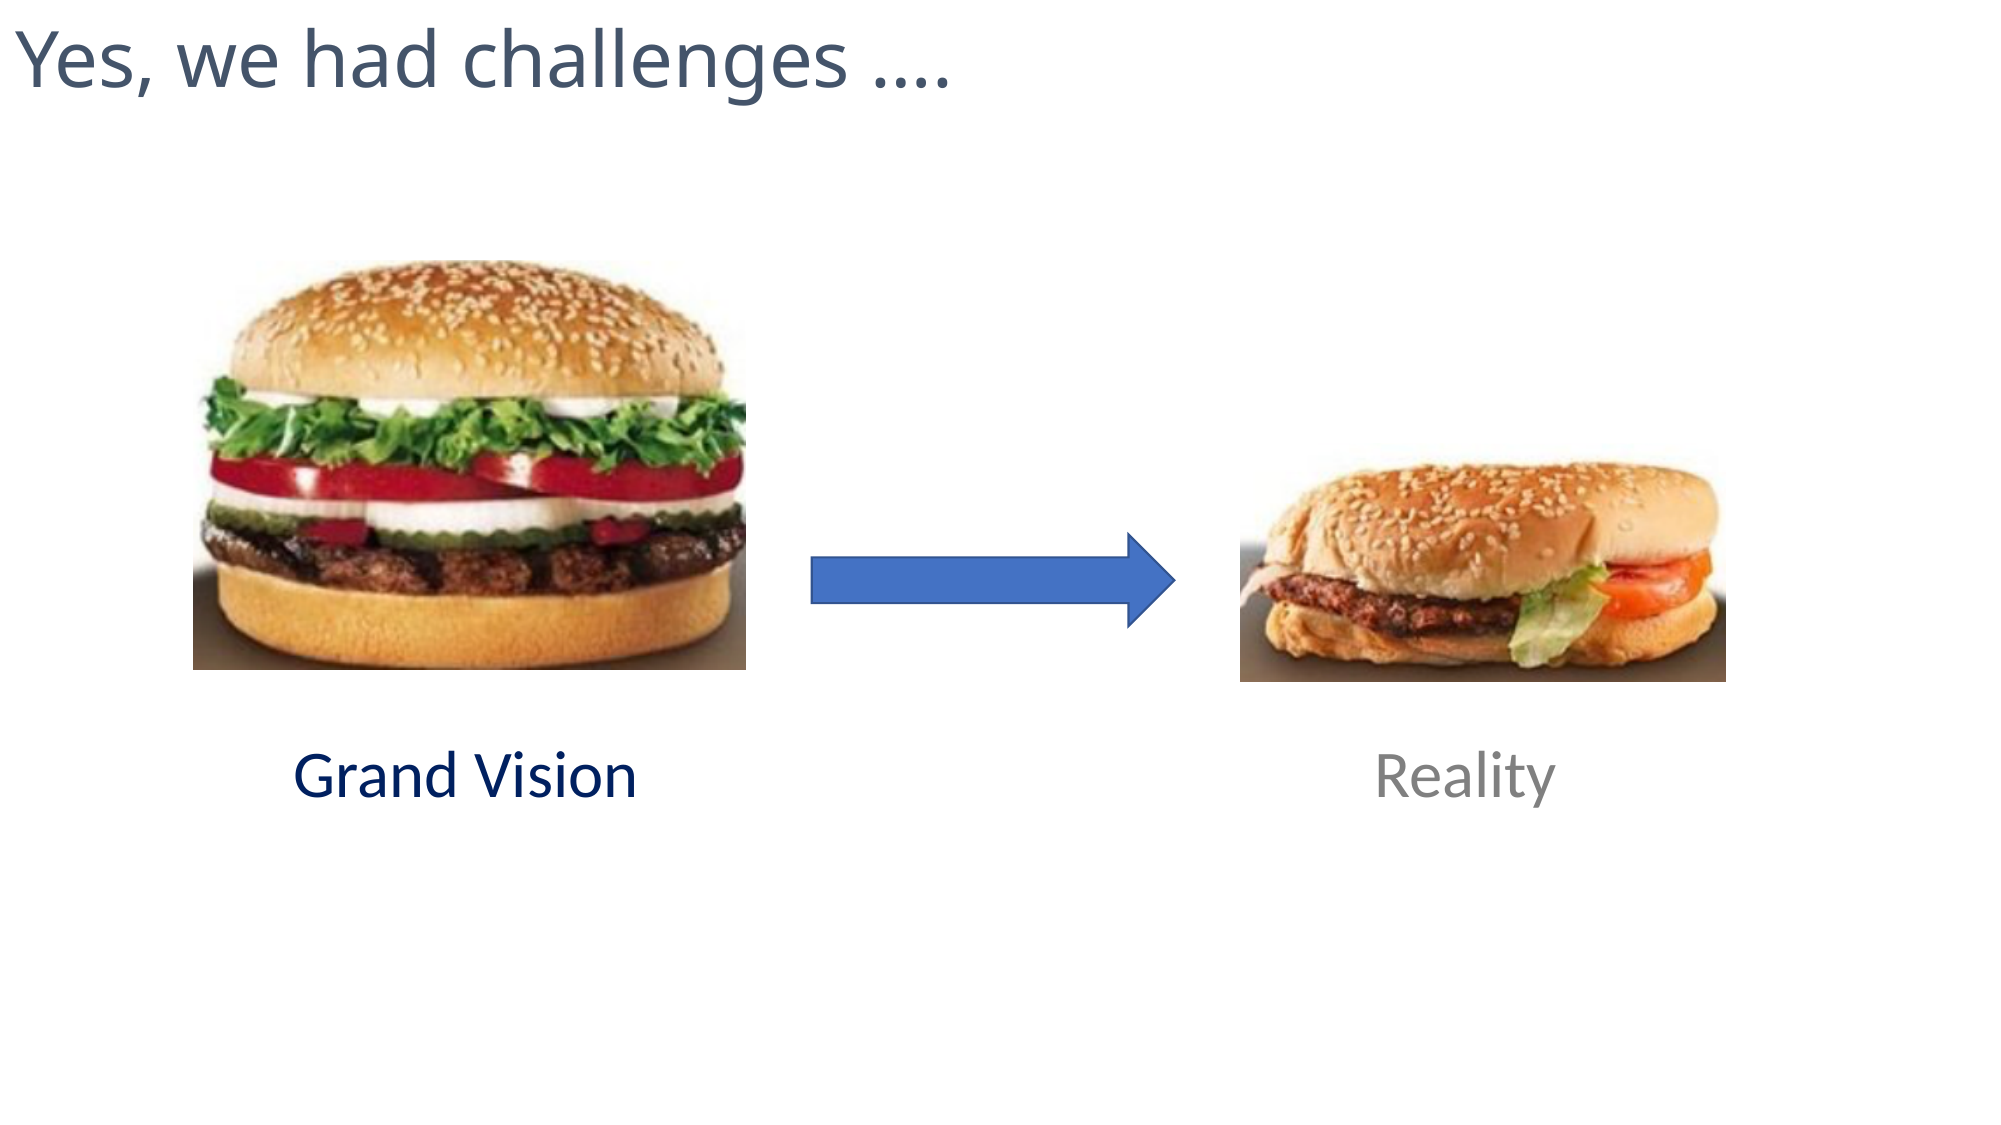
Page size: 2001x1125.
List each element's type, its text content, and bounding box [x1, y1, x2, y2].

title Yes, we had challenges …. [0, 0, 1826, 142]
text_box Reality [1359, 723, 1656, 819]
picture [193, 260, 746, 670]
text_box Grand Vision [278, 723, 818, 819]
text_box [810, 531, 1176, 629]
picture [1240, 443, 1726, 682]
